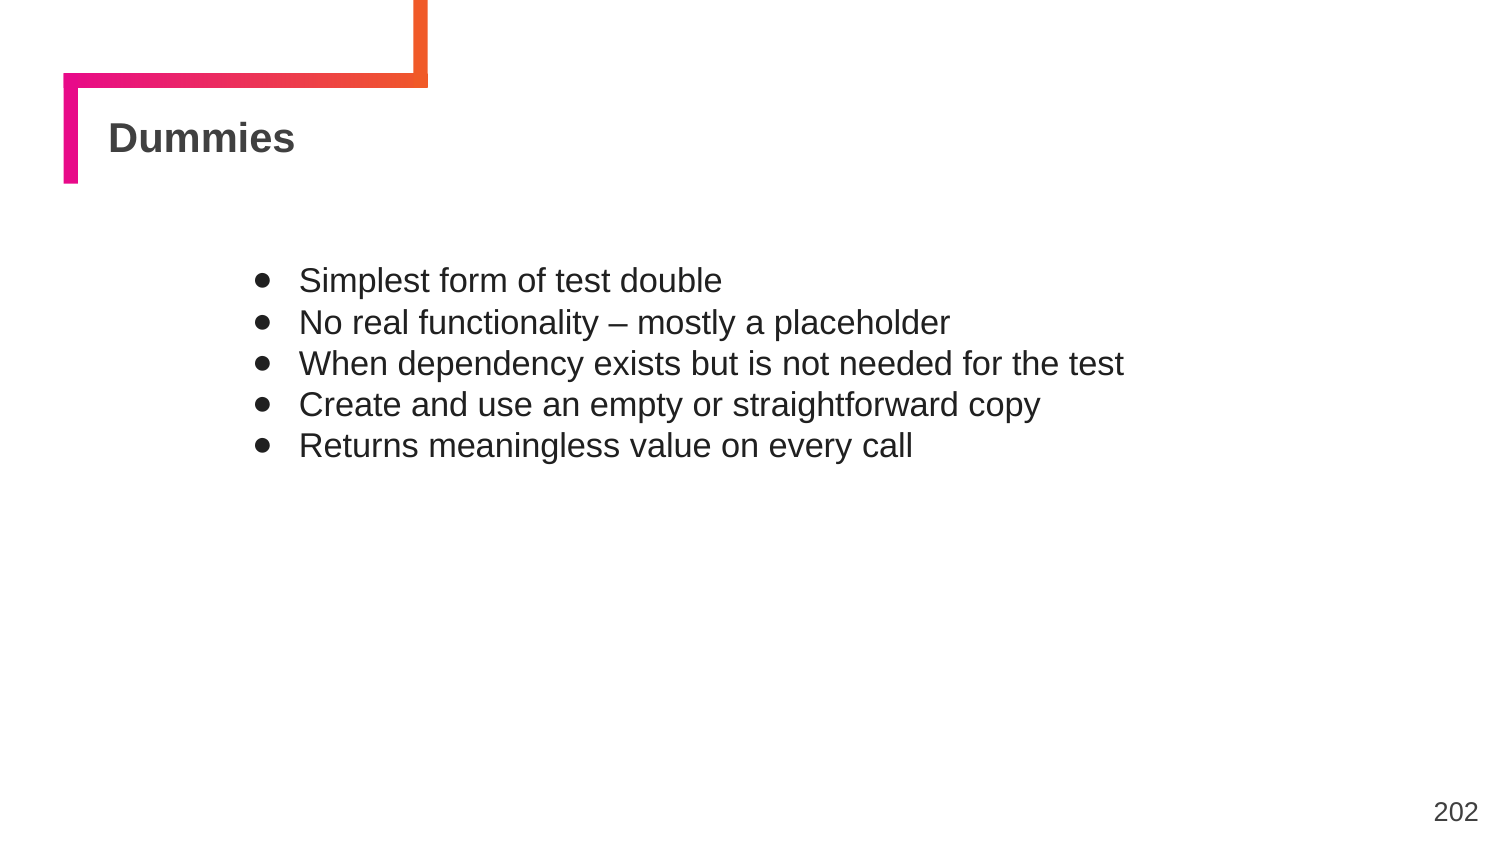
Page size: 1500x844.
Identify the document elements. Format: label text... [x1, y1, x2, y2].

slide_number 202 [1403, 779, 1494, 844]
title Dummies [100, 117, 1455, 169]
subtitle Simplest form of test double No real functionality – mostly a placeholder When dependency exists but is not needed for the test Create and use an empty or straightforward copy Returns meaningless value on every call [124, 206, 1376, 727]
